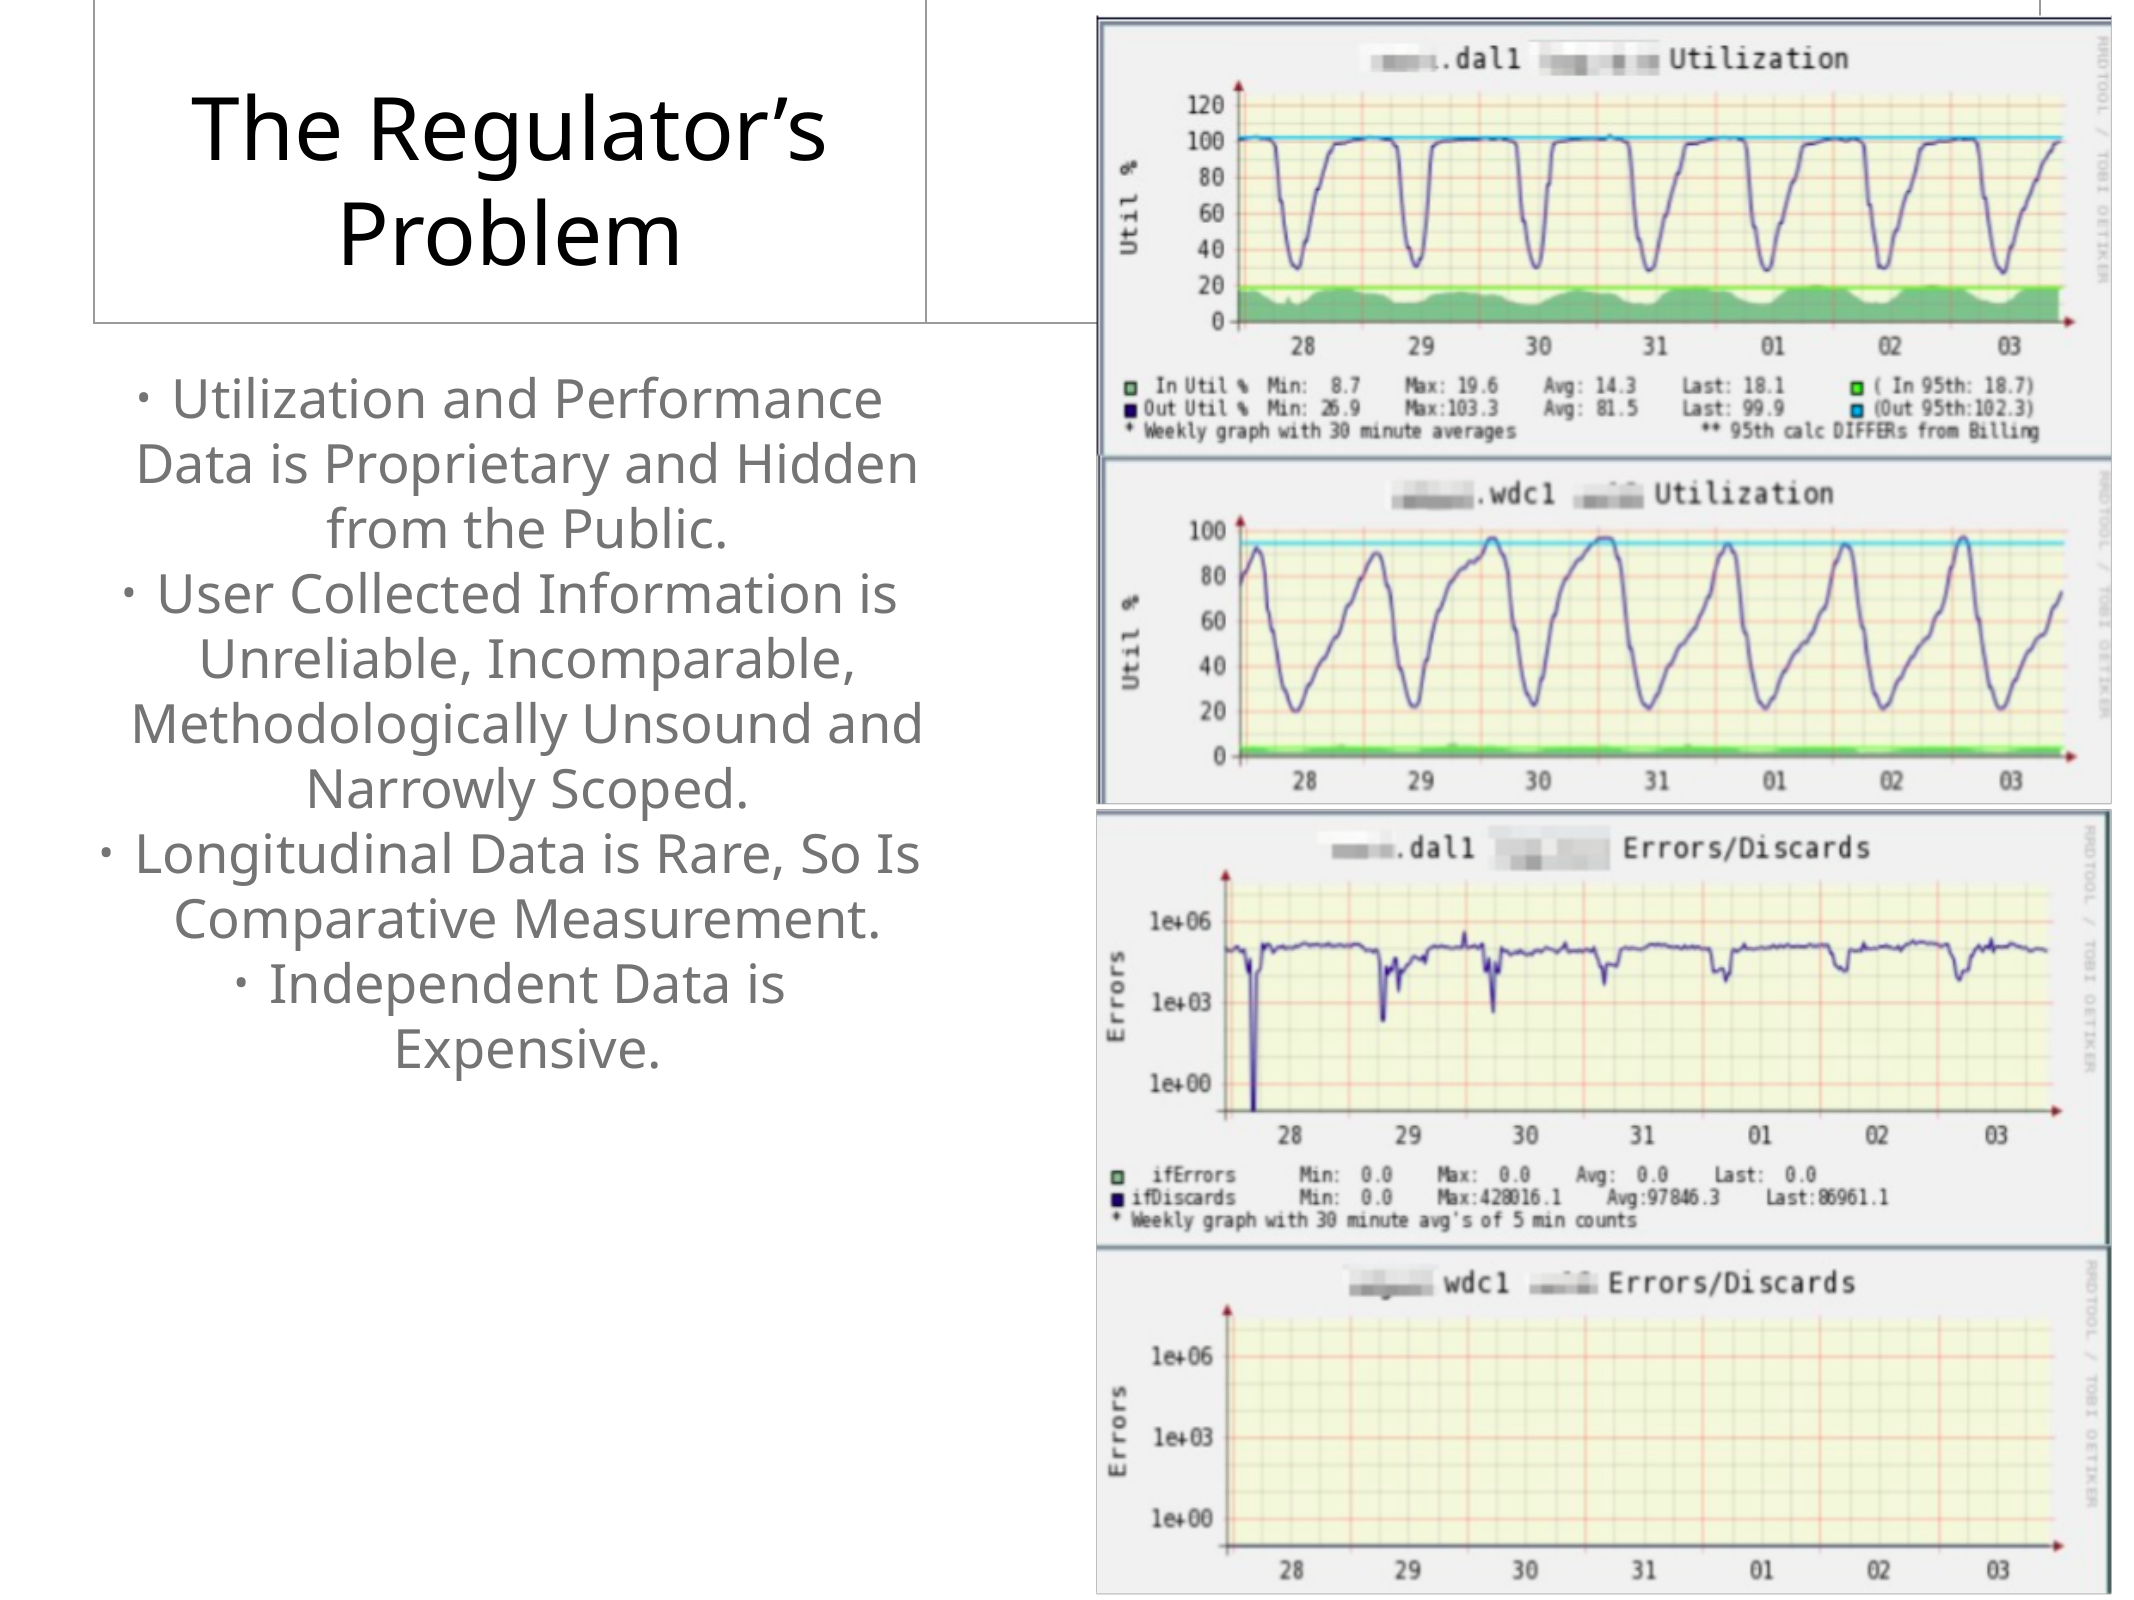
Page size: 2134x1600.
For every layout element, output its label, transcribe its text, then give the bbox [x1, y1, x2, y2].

picture [1066, 0, 2134, 1600]
text_box The Regulator’s Problem [93, 54, 927, 284]
text_box Utilization and Performance Data is Proprietary and Hidden from the Public. User Collected Information is Unreliable, Incomparable, Methodologically Unsound and Narrowly Scoped. Longitudinal Data is Rare, So Is Comparative Measurement. Independent Data is Expensive. [93, 364, 927, 1459]
